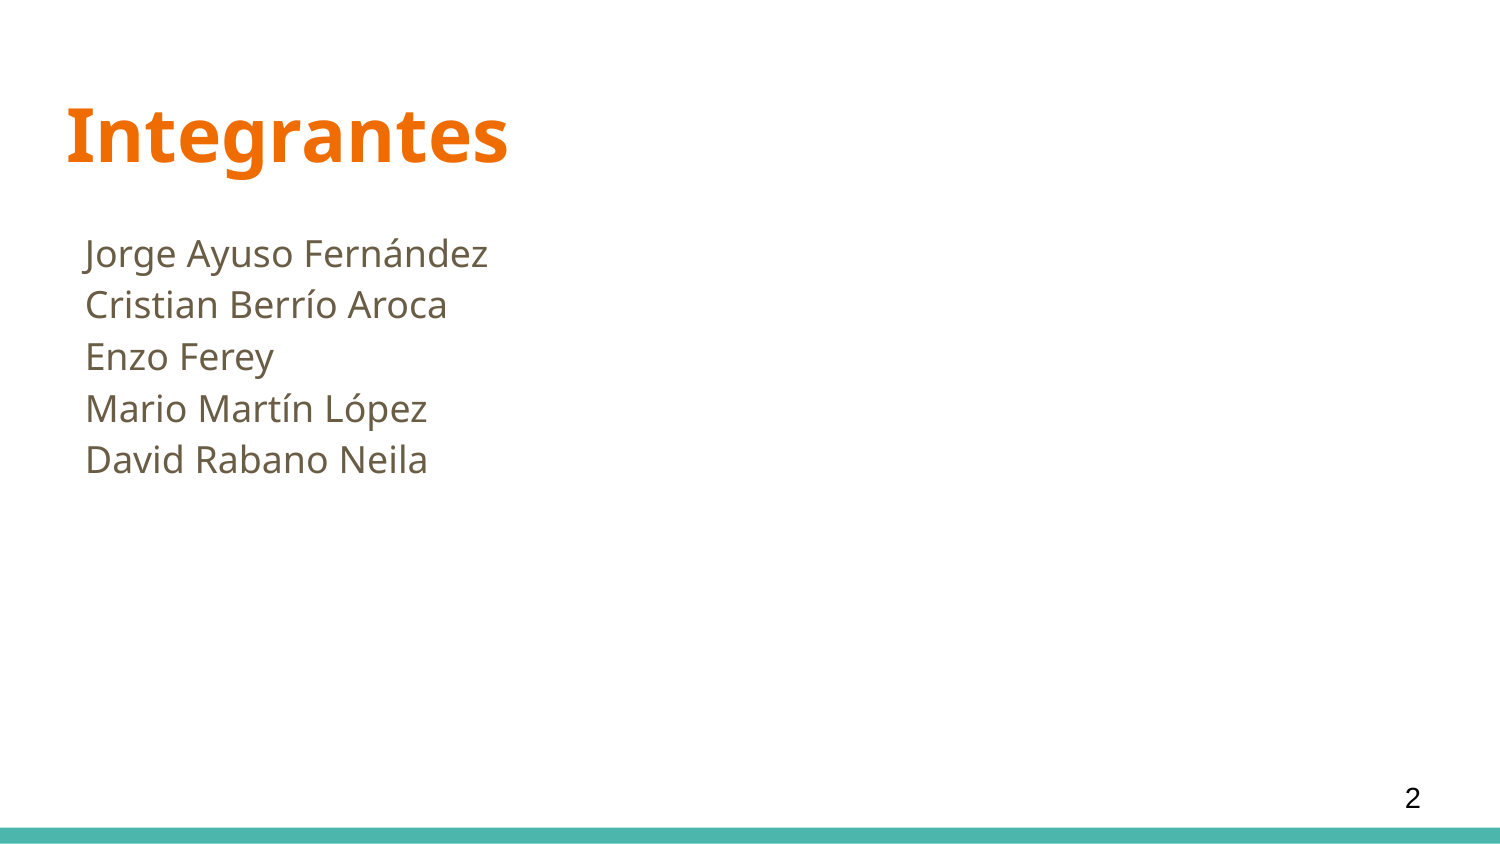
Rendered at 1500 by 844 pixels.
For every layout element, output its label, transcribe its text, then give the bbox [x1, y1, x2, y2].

slide_number ‹#› [1389, 764, 1480, 830]
list Jorge Ayuso Fernández Cristian Berrío Aroca Enzo Ferey Mario Martín López David Rabano Neila [51, 207, 1449, 750]
title Integrantes [51, 72, 1449, 189]
